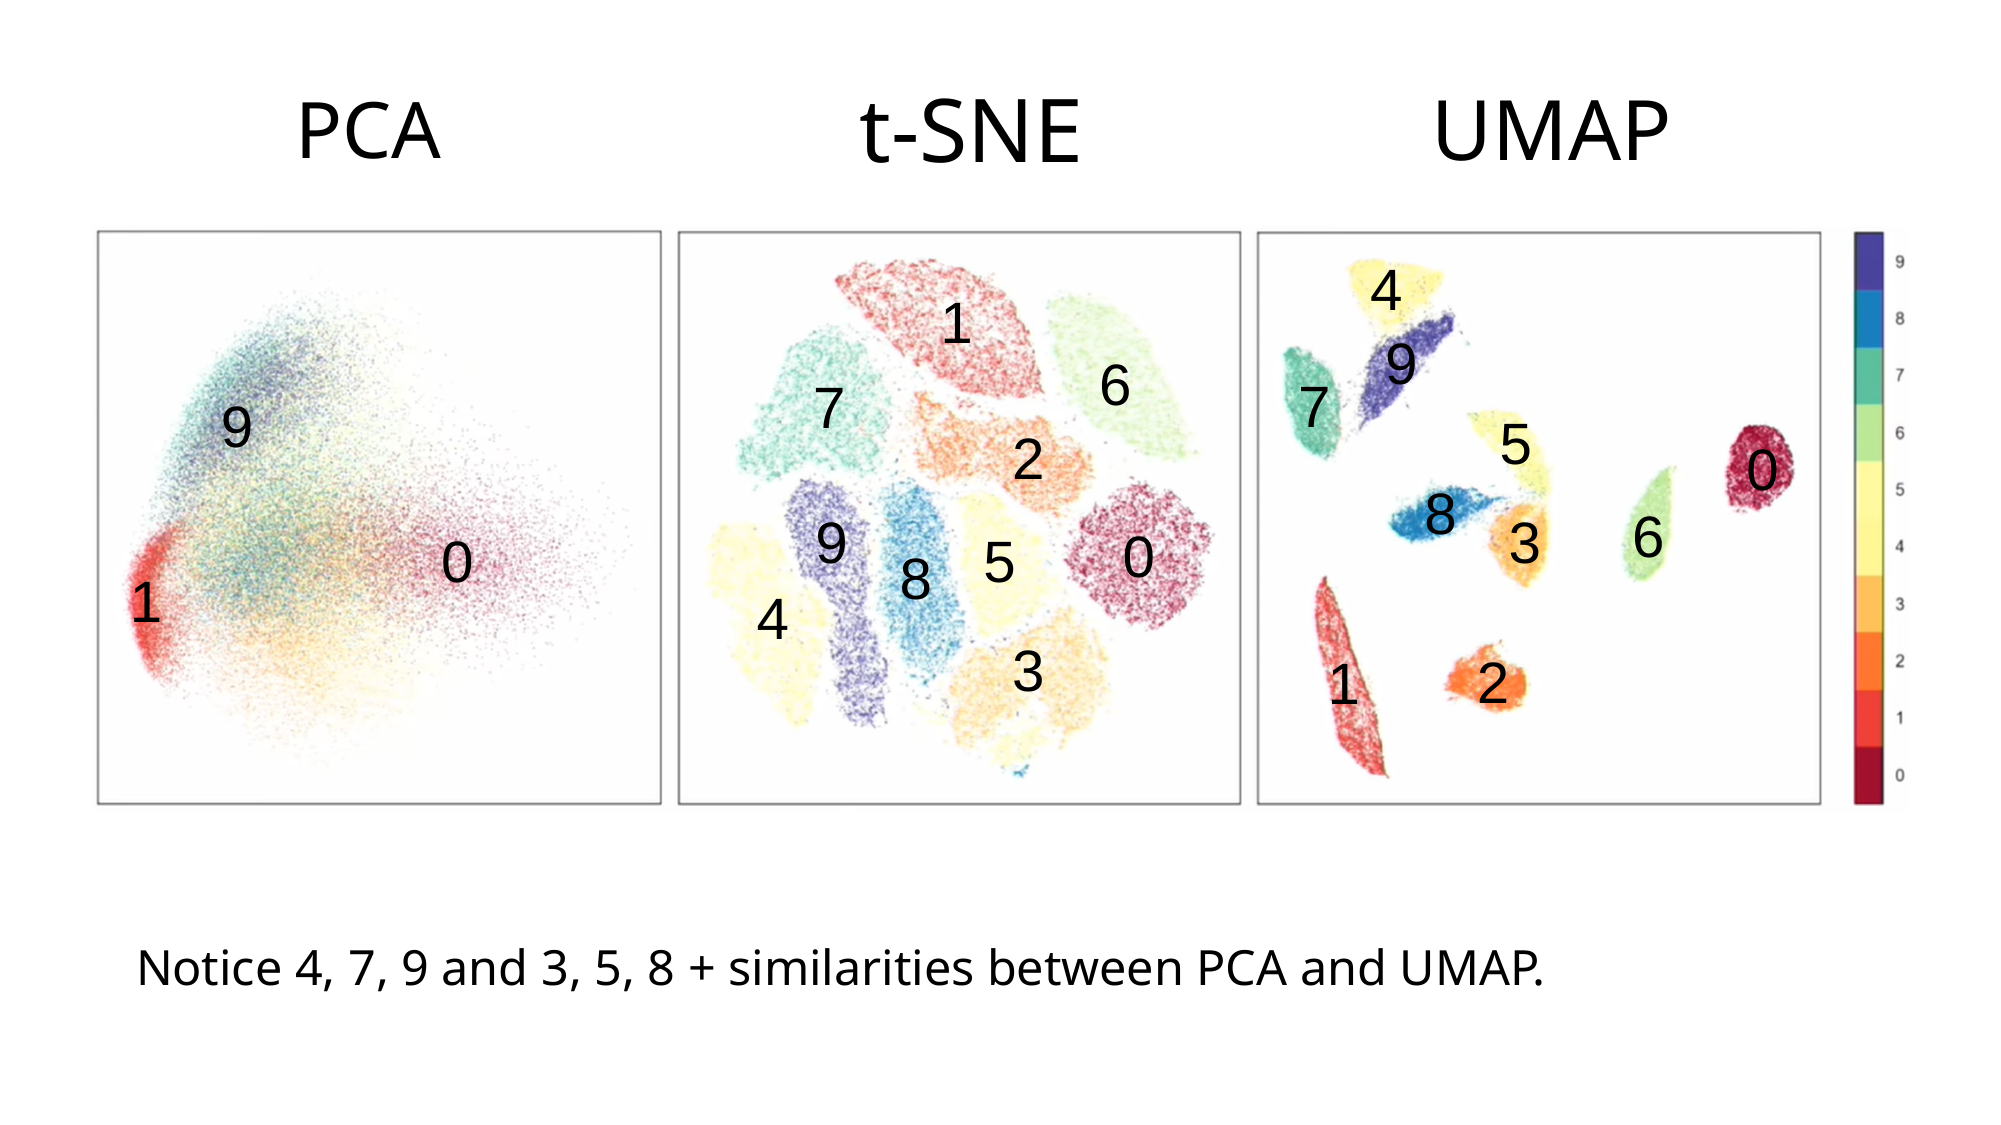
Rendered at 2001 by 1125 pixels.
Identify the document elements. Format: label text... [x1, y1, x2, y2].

text_box UMAP [1416, 78, 1691, 189]
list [91, 225, 1909, 813]
title PCA [280, 83, 472, 184]
text_box Notice 4, 7, 9 and 3, 5, 8 + similarities between PCA and UMAP. [121, 919, 1873, 1020]
text_box t-SNE [844, 66, 1100, 202]
